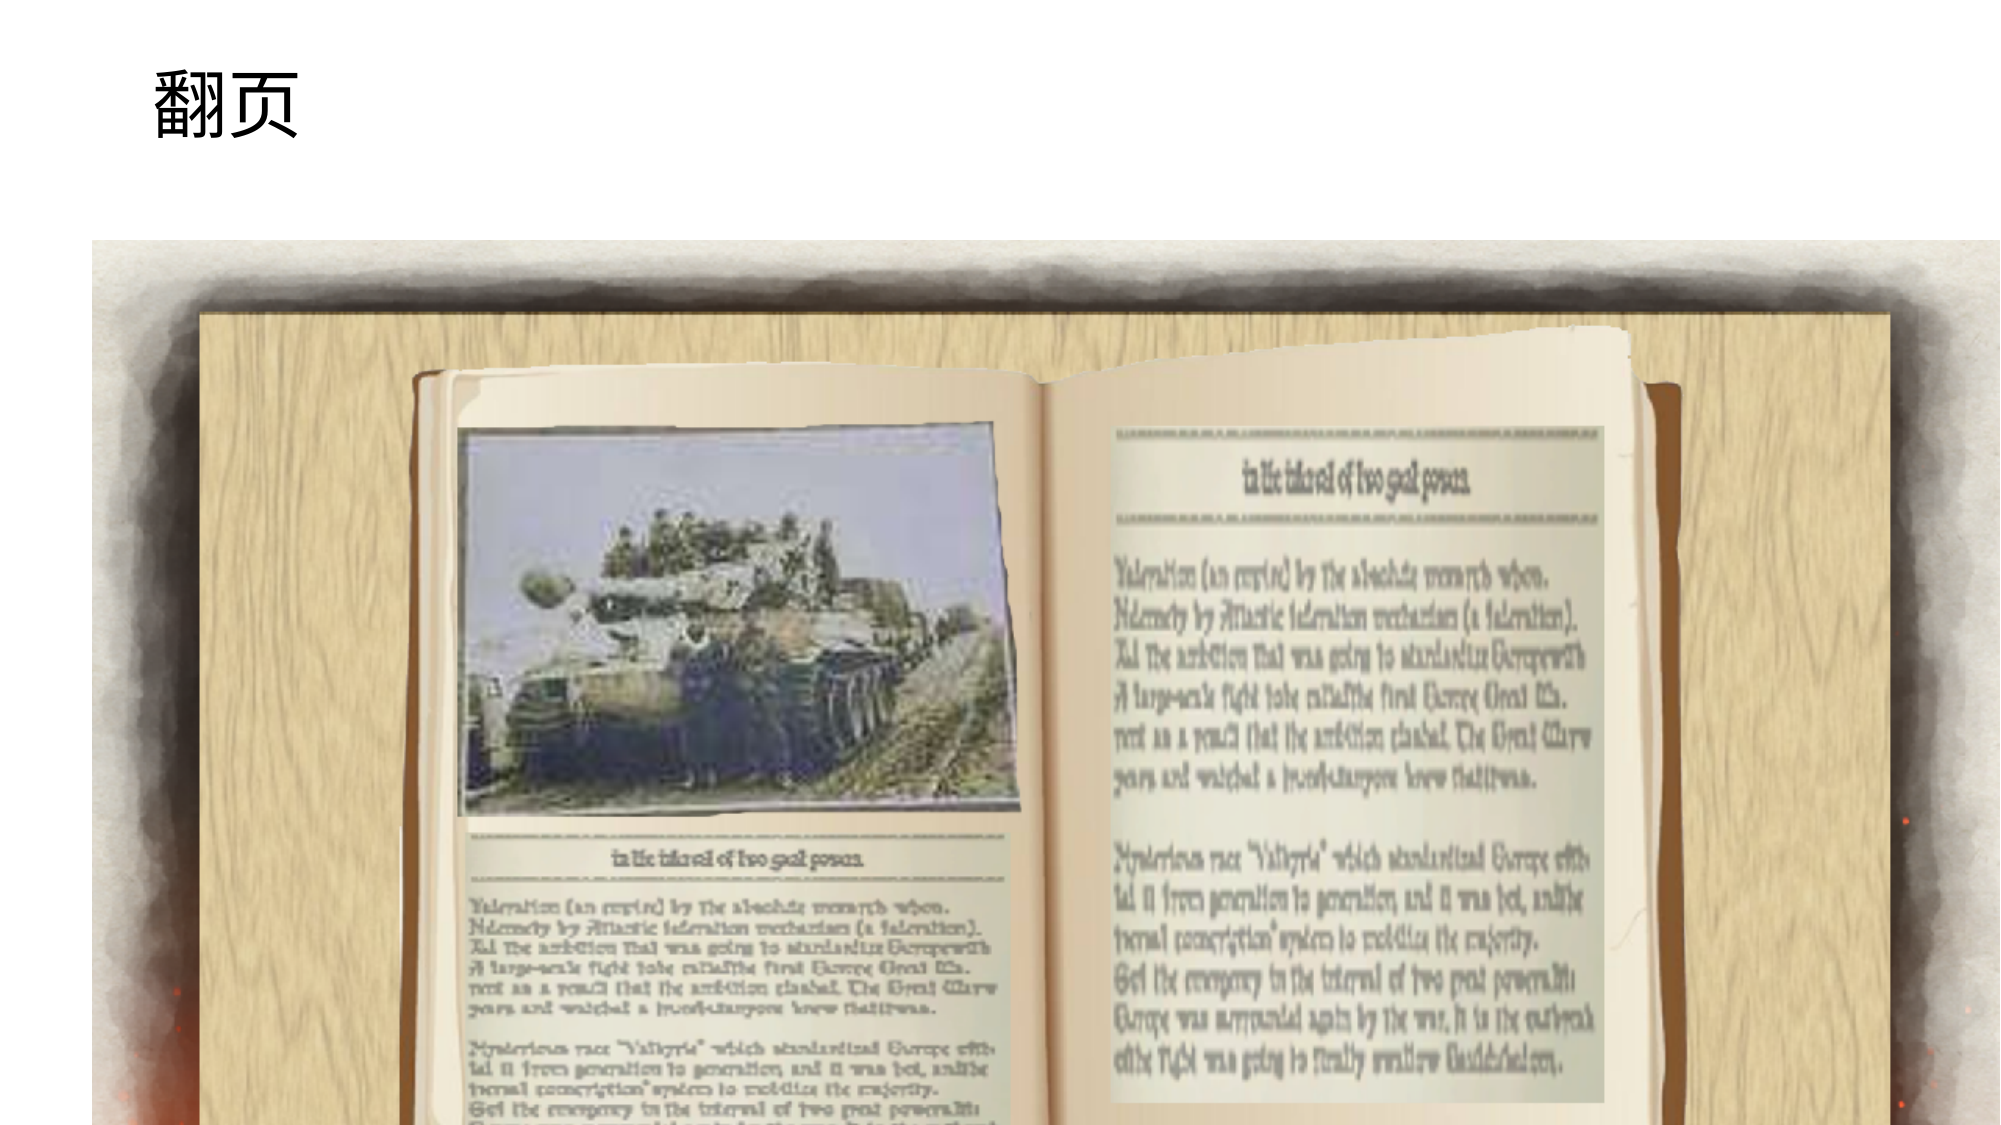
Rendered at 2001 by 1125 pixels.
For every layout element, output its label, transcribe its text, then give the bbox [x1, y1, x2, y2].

picture [92, 240, 2000, 1125]
title 翻页 [137, 59, 1863, 157]
